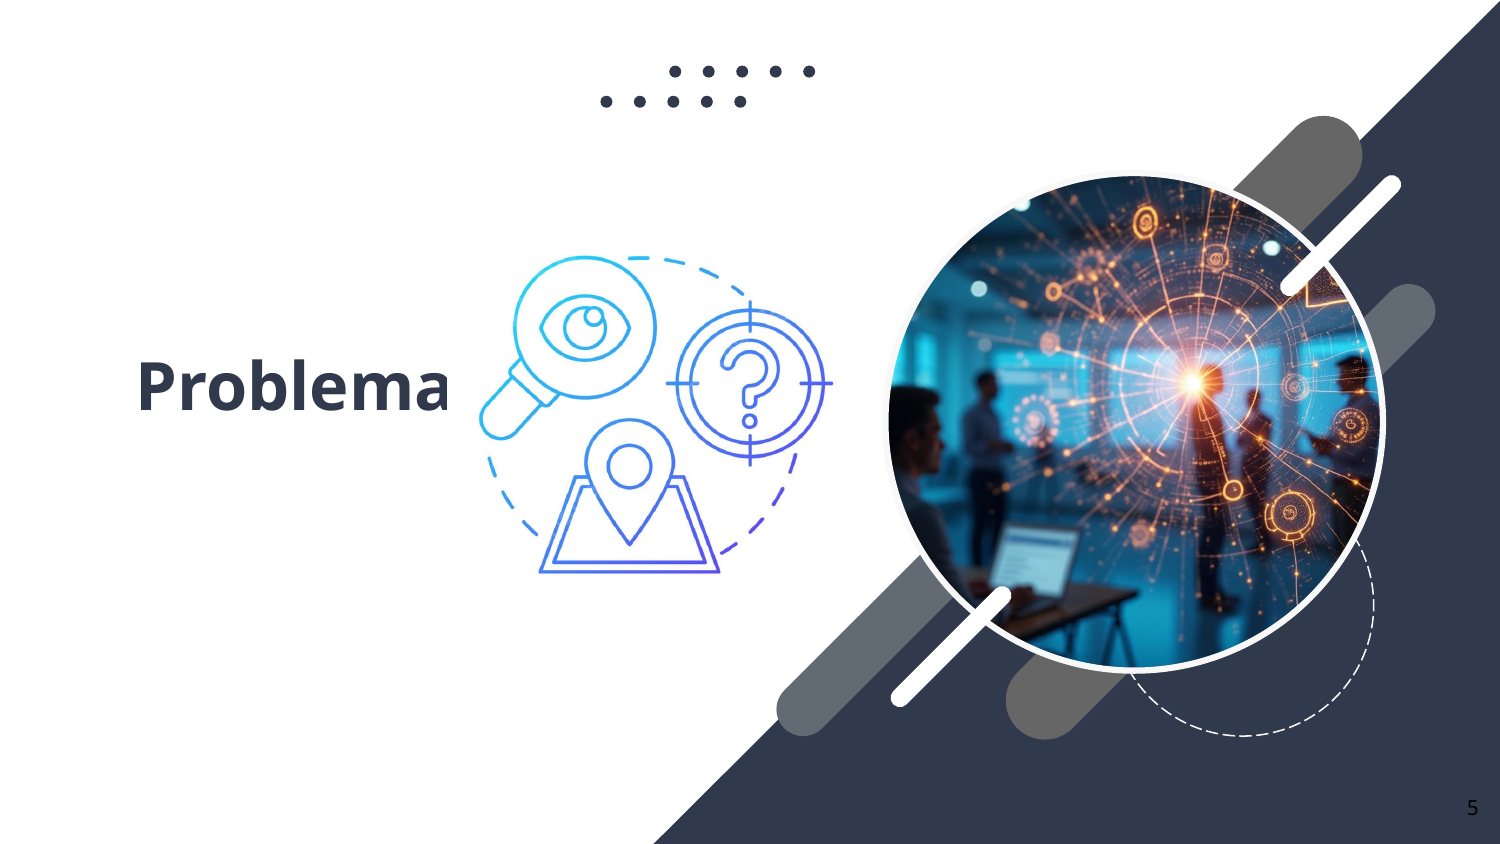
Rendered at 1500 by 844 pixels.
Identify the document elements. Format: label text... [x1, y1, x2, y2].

picture [447, 232, 855, 589]
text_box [886, 171, 1406, 712]
title Problema [120, 348, 442, 439]
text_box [652, 0, 1500, 844]
